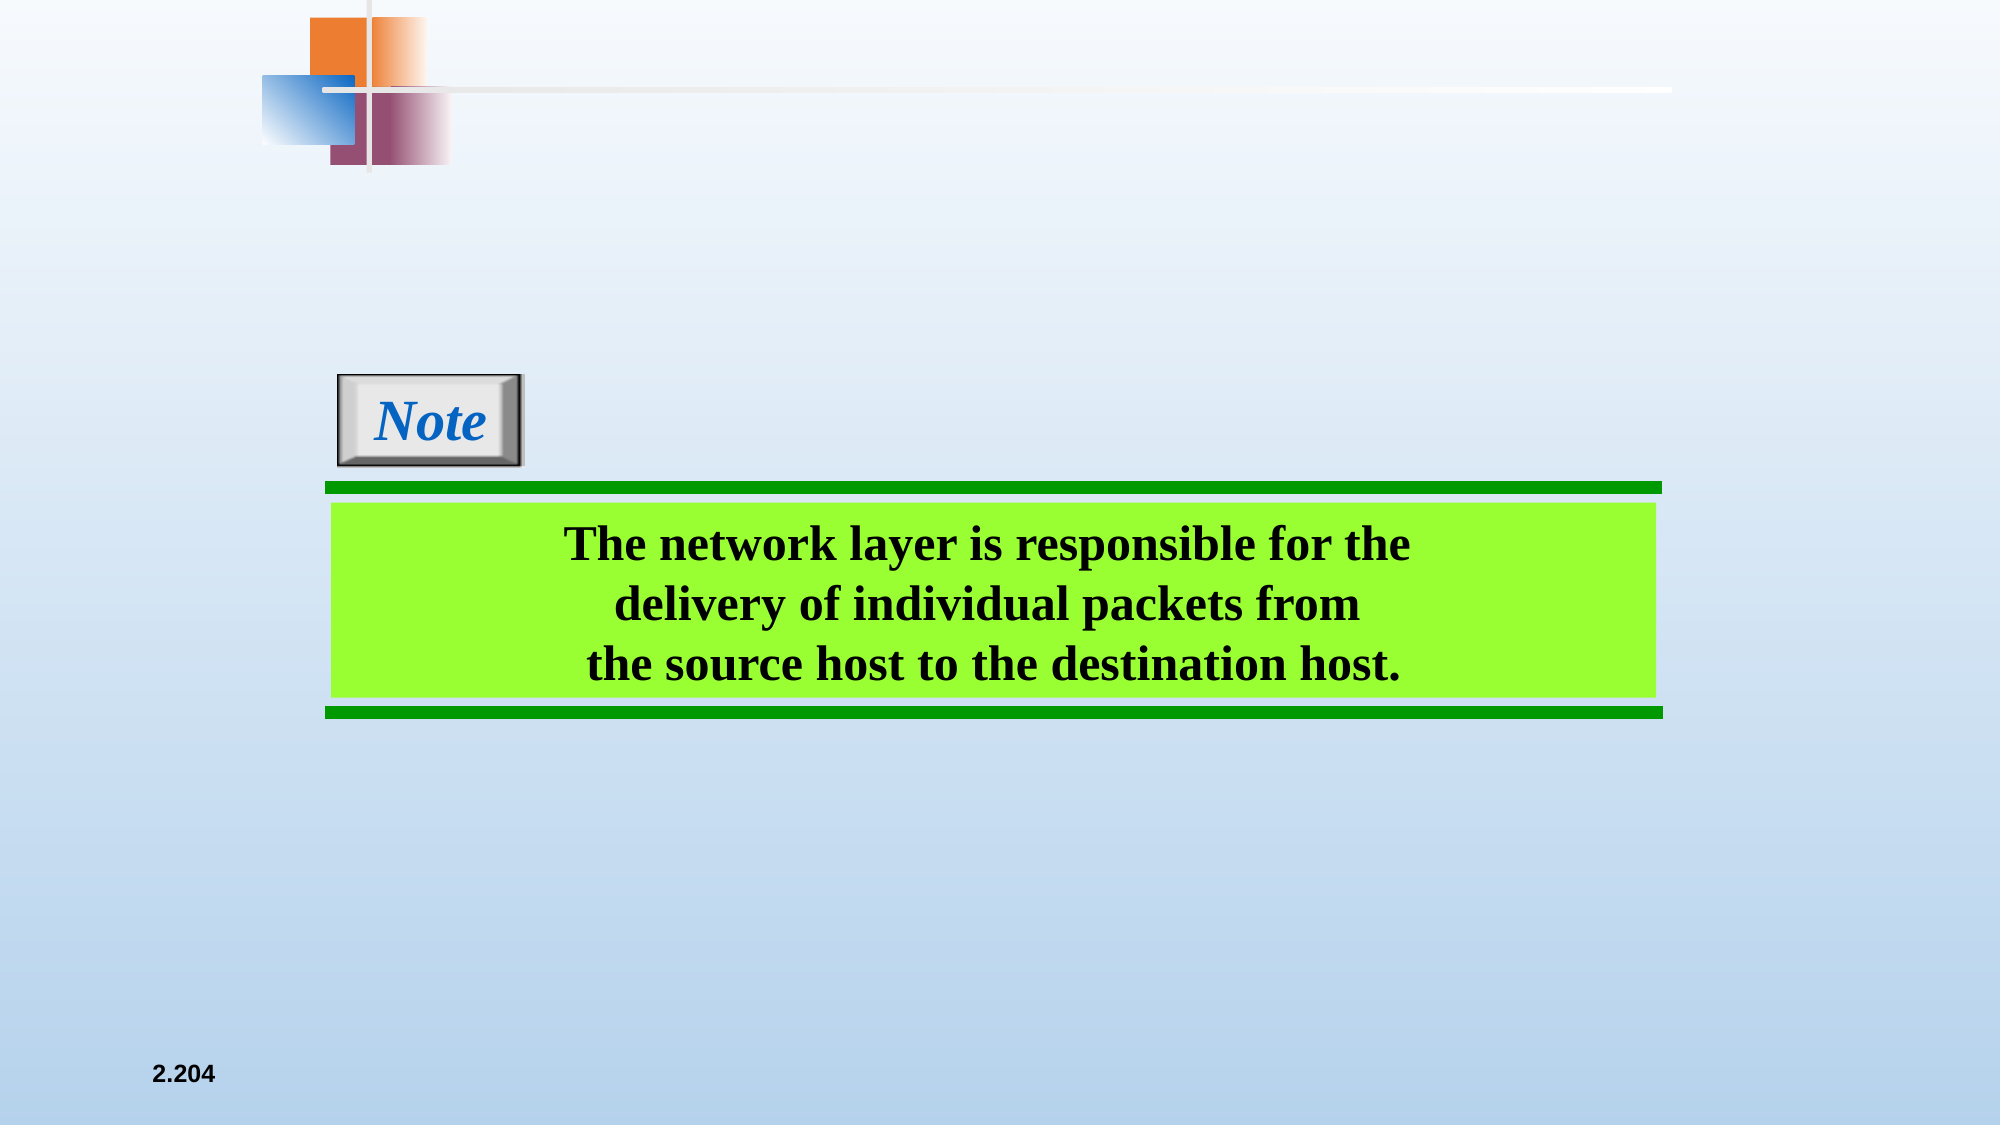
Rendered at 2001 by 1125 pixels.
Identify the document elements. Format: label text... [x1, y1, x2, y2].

text_box [372, 93, 391, 165]
text_box [366, 93, 372, 173]
text_box [262, 75, 355, 145]
text_box [391, 93, 452, 165]
text_box [366, 0, 372, 87]
slide_number 2.204 [137, 1042, 588, 1103]
text_box [330, 93, 366, 165]
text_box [337, 374, 526, 469]
text_box [372, 17, 427, 86]
text_box [310, 17, 366, 86]
text_box [322, 87, 1673, 93]
text_box The network layer is responsible for the delivery of individual packets from the source host to the destination host. [331, 502, 1657, 698]
